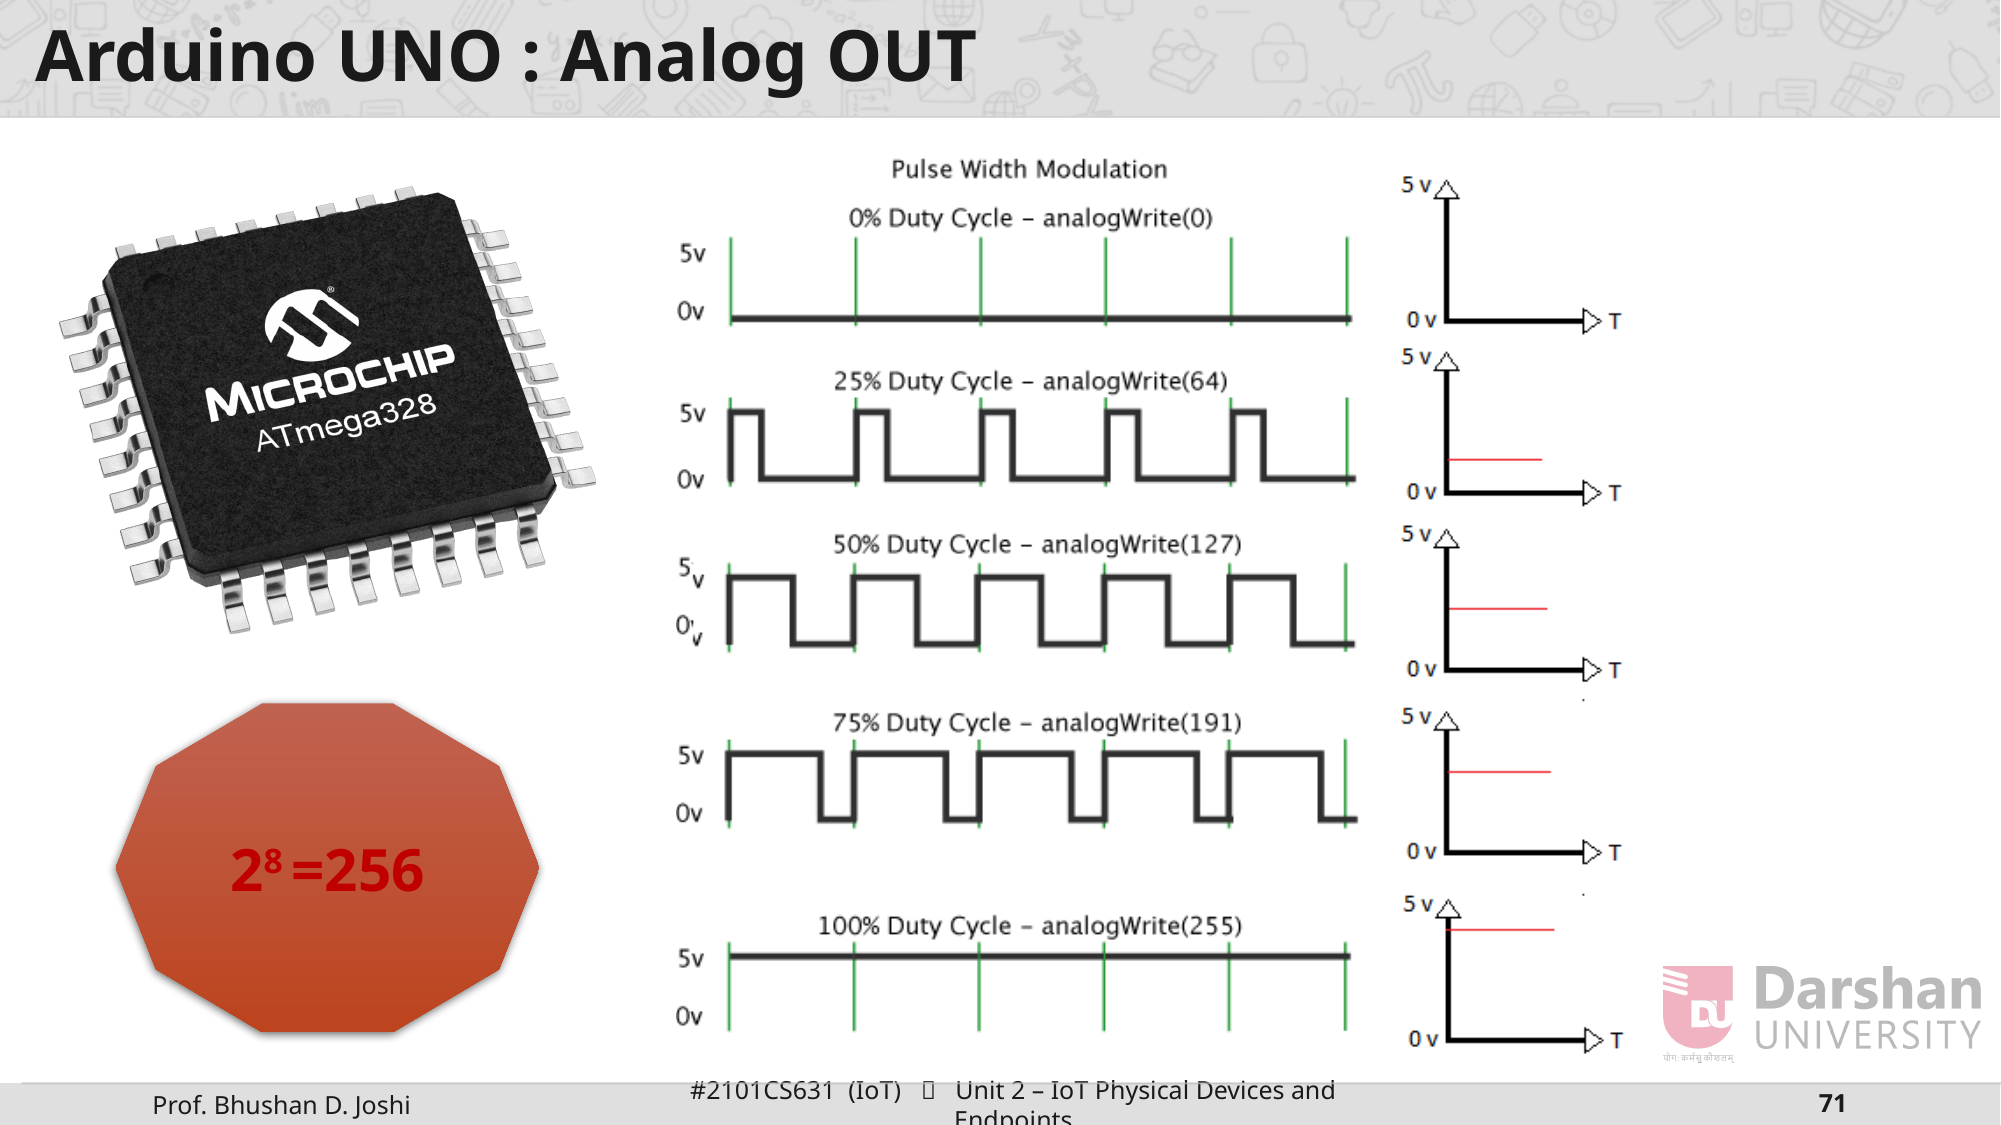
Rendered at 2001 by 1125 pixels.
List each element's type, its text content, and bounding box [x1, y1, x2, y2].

picture [59, 186, 596, 634]
text_box 28 =256 [115, 703, 540, 1032]
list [676, 153, 1639, 1075]
title Arduino UNO : Analog OUT [0, 0, 2000, 117]
